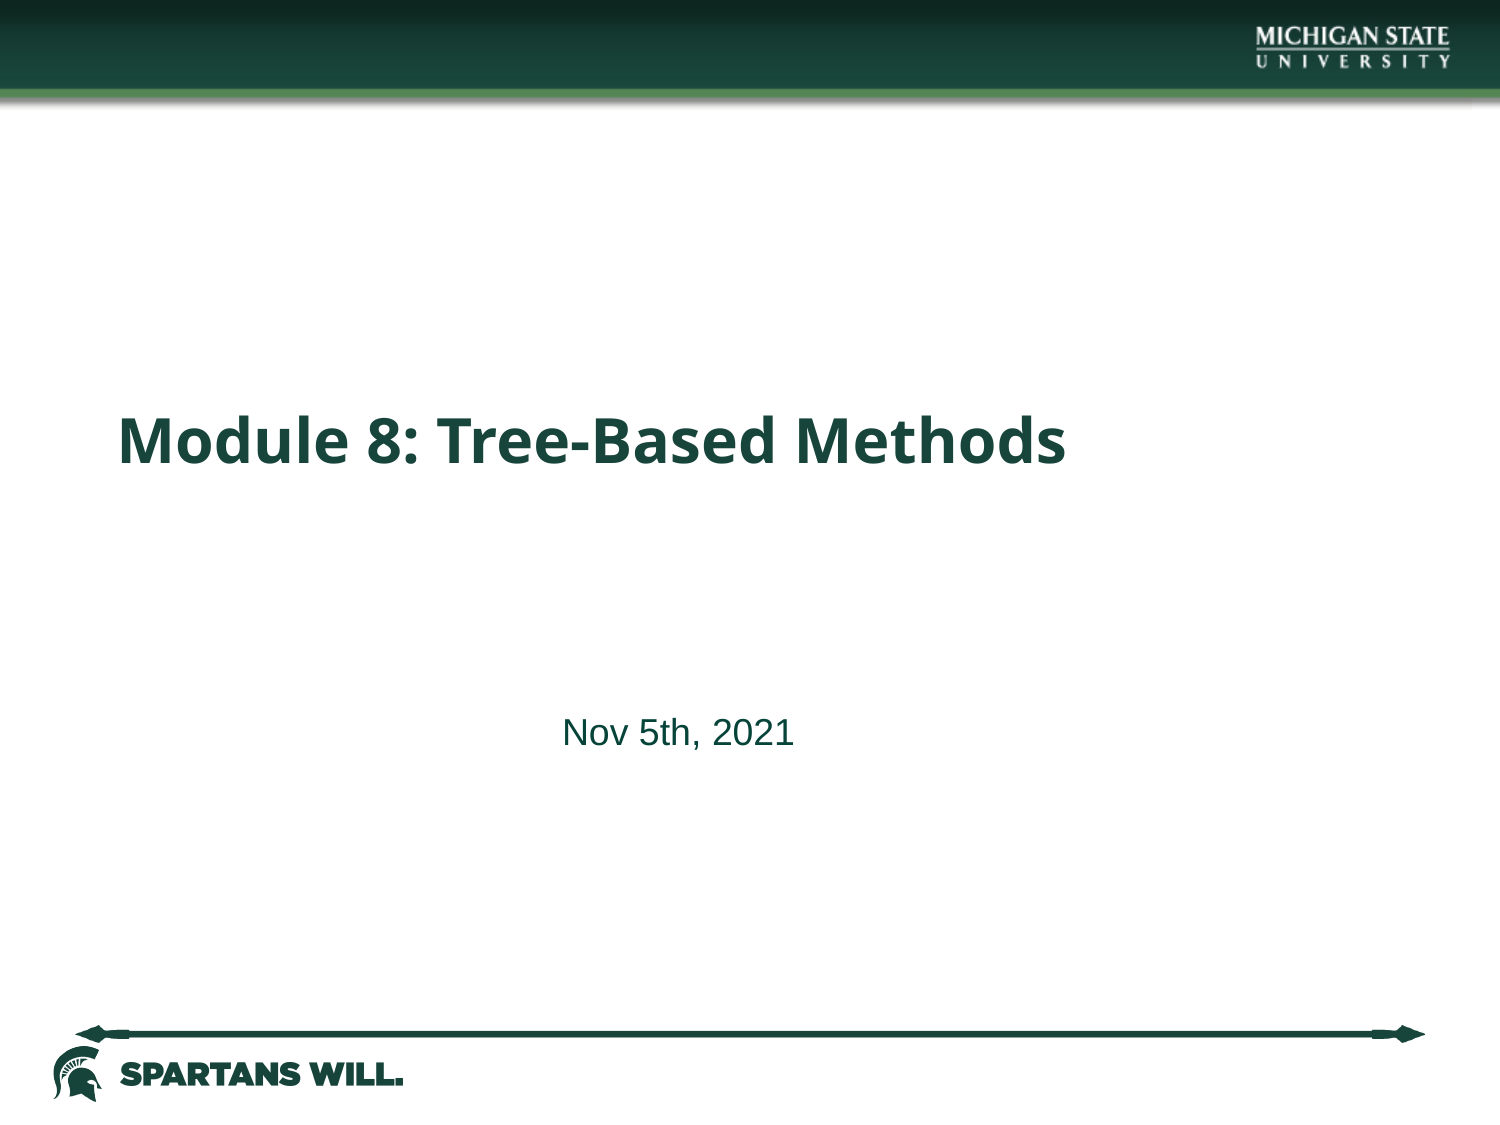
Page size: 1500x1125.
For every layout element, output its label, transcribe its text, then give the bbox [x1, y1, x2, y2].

picture [0, 0, 1500, 110]
text_box Nov 5th, 2021 [547, 700, 821, 760]
picture [53, 1046, 102, 1102]
text_box Module 8: Tree-Based Methods [101, 393, 1500, 491]
picture [75, 1025, 1425, 1043]
picture [120, 1062, 403, 1087]
